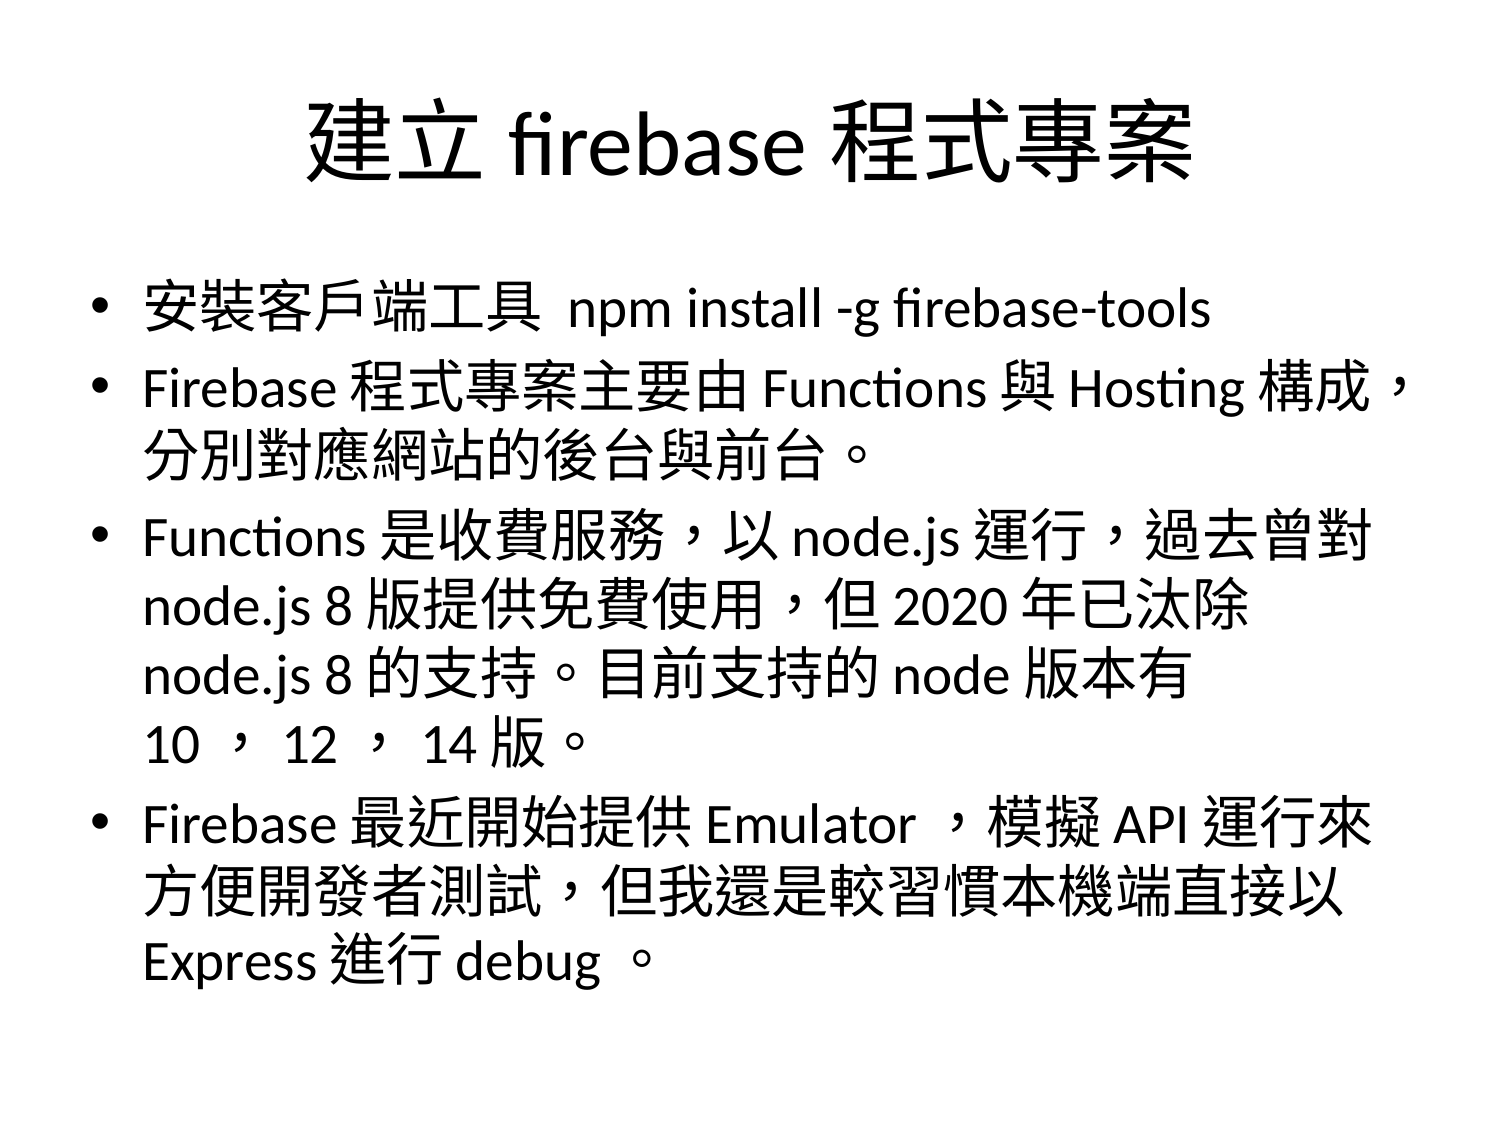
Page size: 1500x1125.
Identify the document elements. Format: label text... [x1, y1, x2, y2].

list 安裝客戶端工具 npm install -g firebase-tools Firebase程式專案主要由Functions與Hosting構成，分別對應網站的後台與前台。 Functions是收費服務，以node.js運行，過去曾對node.js 8版提供免費使用，但2020年已汰除node.js 8的支持。目前支持的node版本有10，12，14版。 Firebase最近開始提供Emulator，模擬API運行來方便開發者測試，但我還是較習慣本機端直接以Express進行debug。 [75, 262, 1425, 1005]
title 建立firebase程式專案 [75, 45, 1425, 233]
